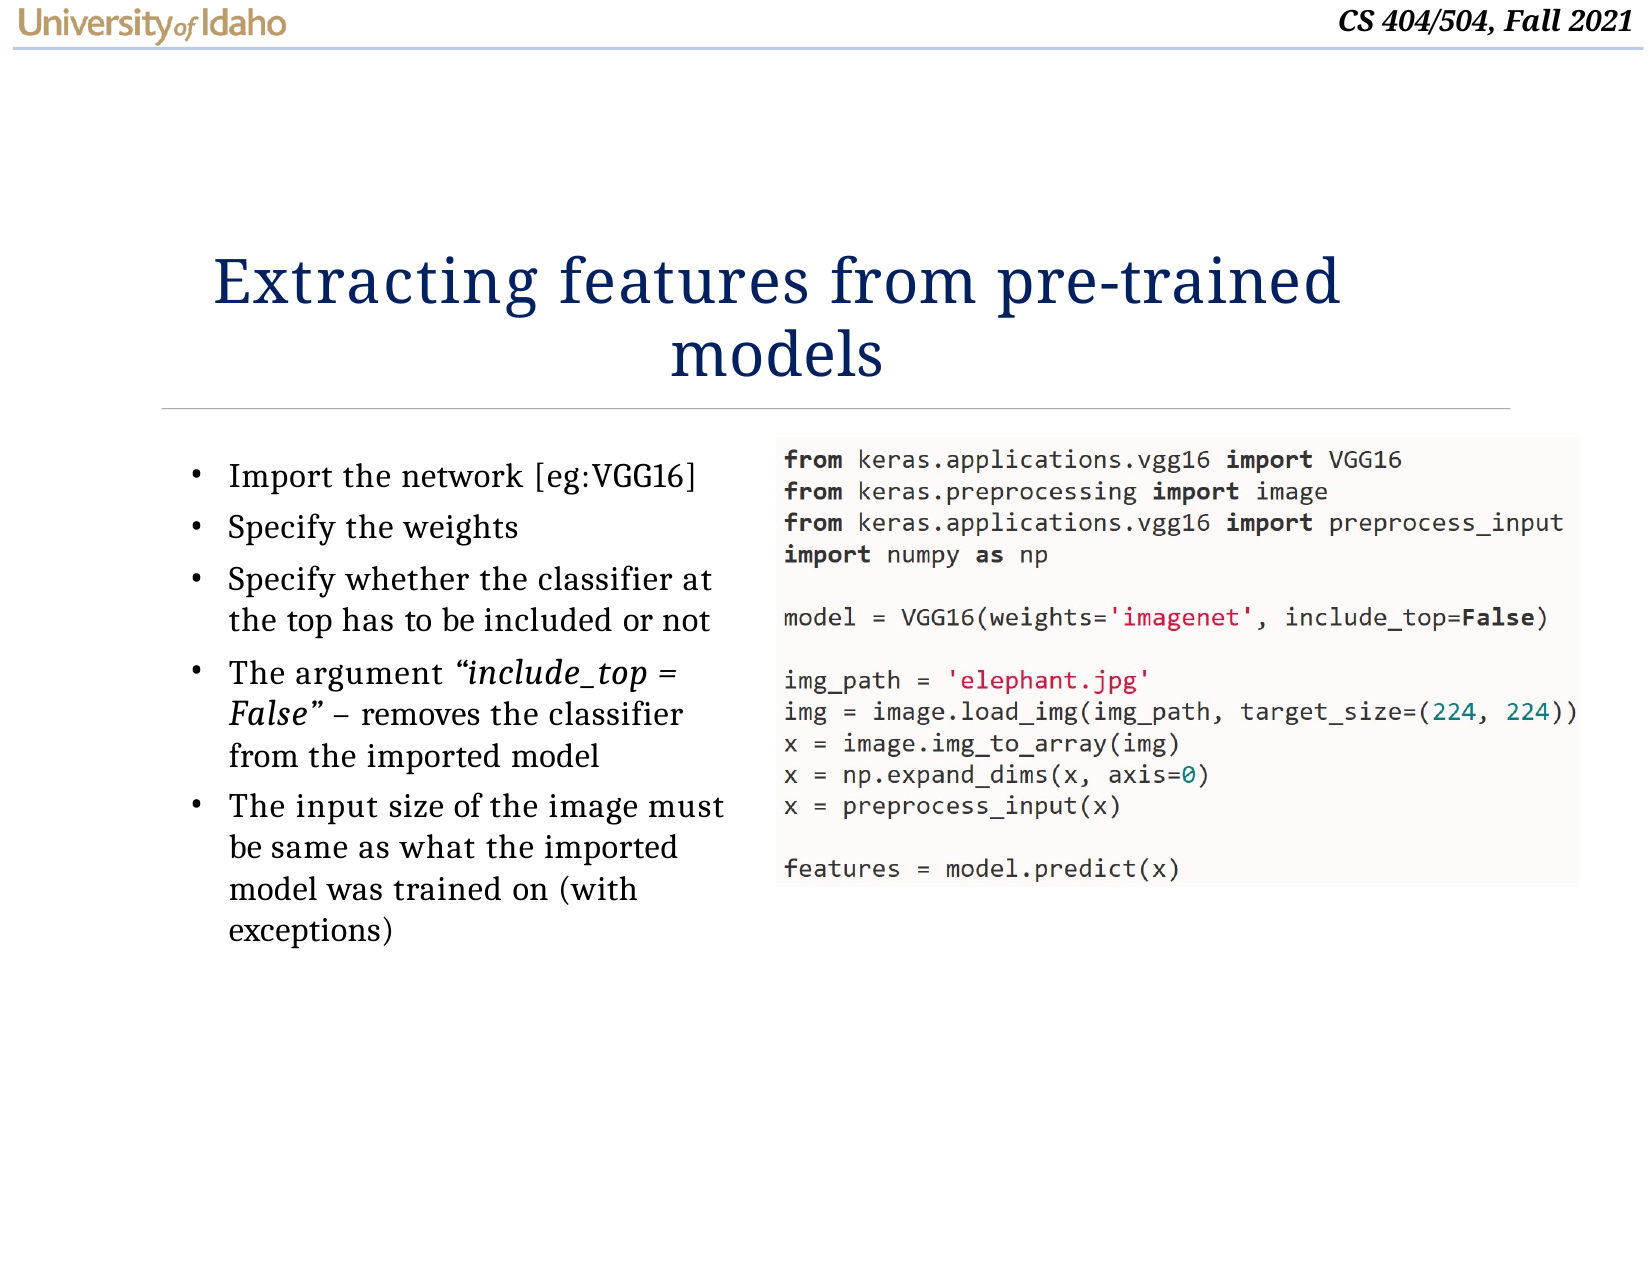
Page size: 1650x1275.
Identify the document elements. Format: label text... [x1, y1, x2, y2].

picture [19, 8, 286, 46]
title Extracting features from pre-trained models [158, 206, 1395, 422]
text_box Import the network [eg:VGG16] Specify the weights Specify whether the classifier at the top has to be included or not The argument “include_top = False” – removes the classifier from the imported model The input size of the image must be same as what the imported model was trained on (with exceptions) [188, 440, 753, 948]
picture [776, 437, 1579, 887]
